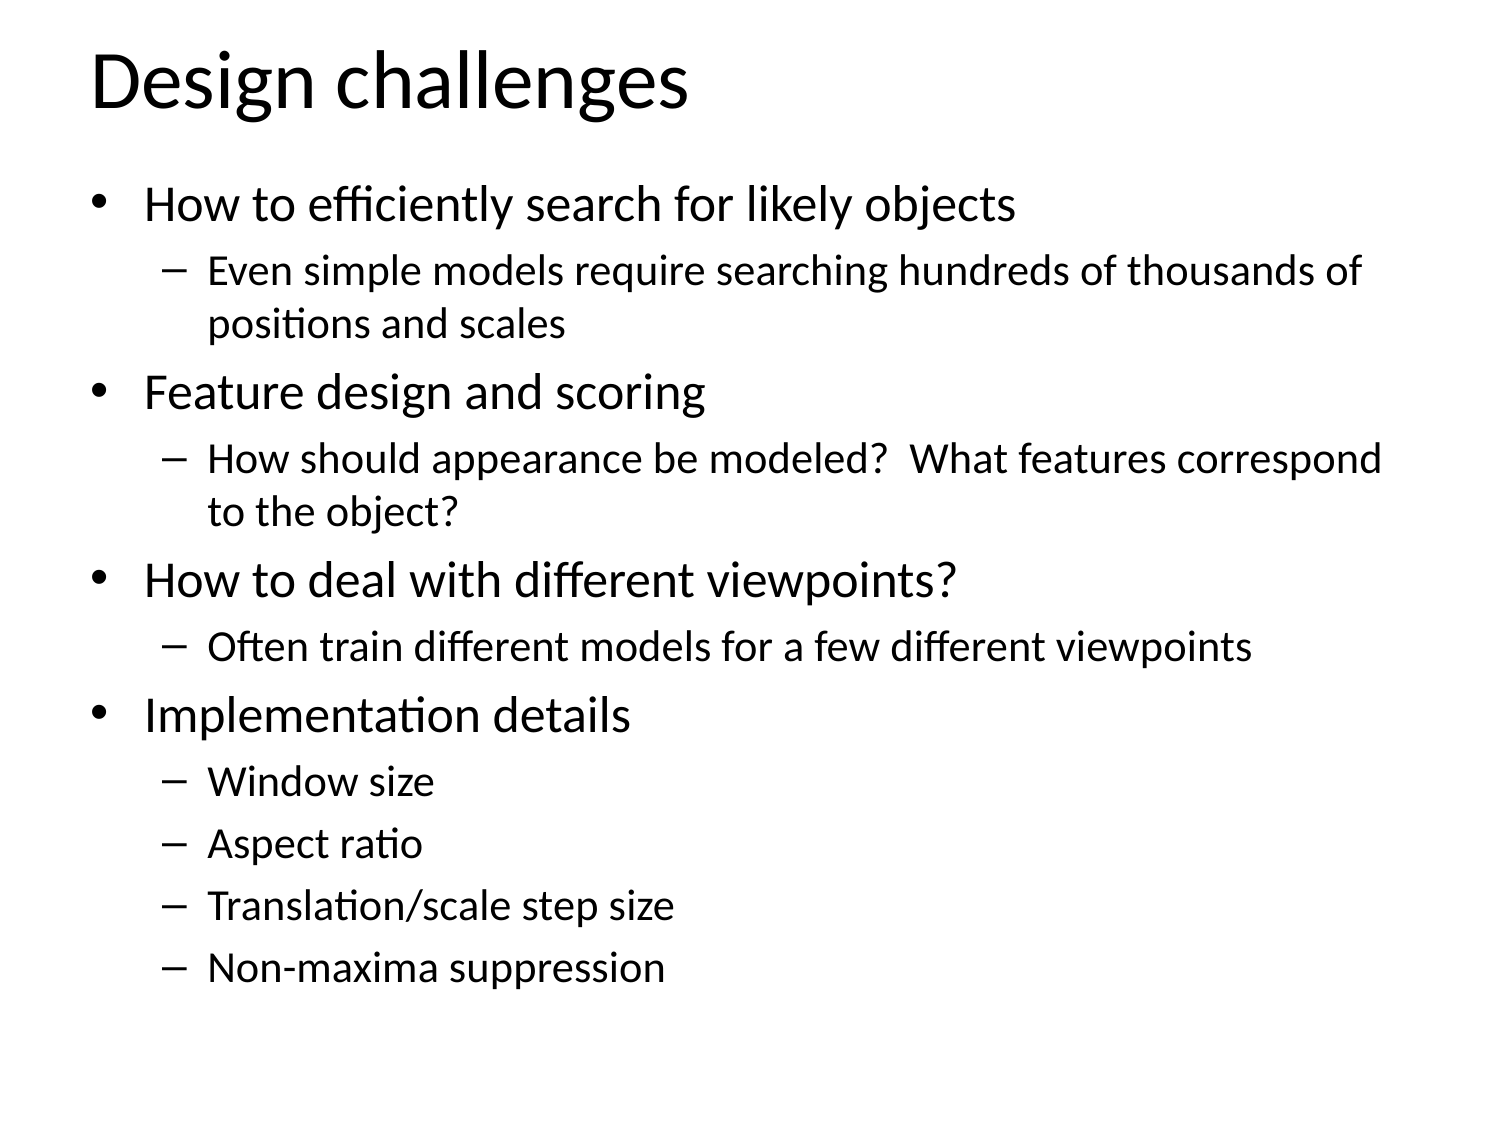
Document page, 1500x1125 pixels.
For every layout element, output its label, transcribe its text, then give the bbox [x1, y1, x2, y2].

title Design challenges [74, 0, 1426, 151]
list How to efficiently search for likely objects Even simple models require searching hundreds of thousands of positions and scales Feature design and scoring How should appearance be modeled? What features correspond to the object? How to deal with different viewpoints? Often train different models for a few different viewpoints Implementation details Window size Aspect ratio Translation/scale step size Non-maxima suppression [74, 162, 1426, 1006]
